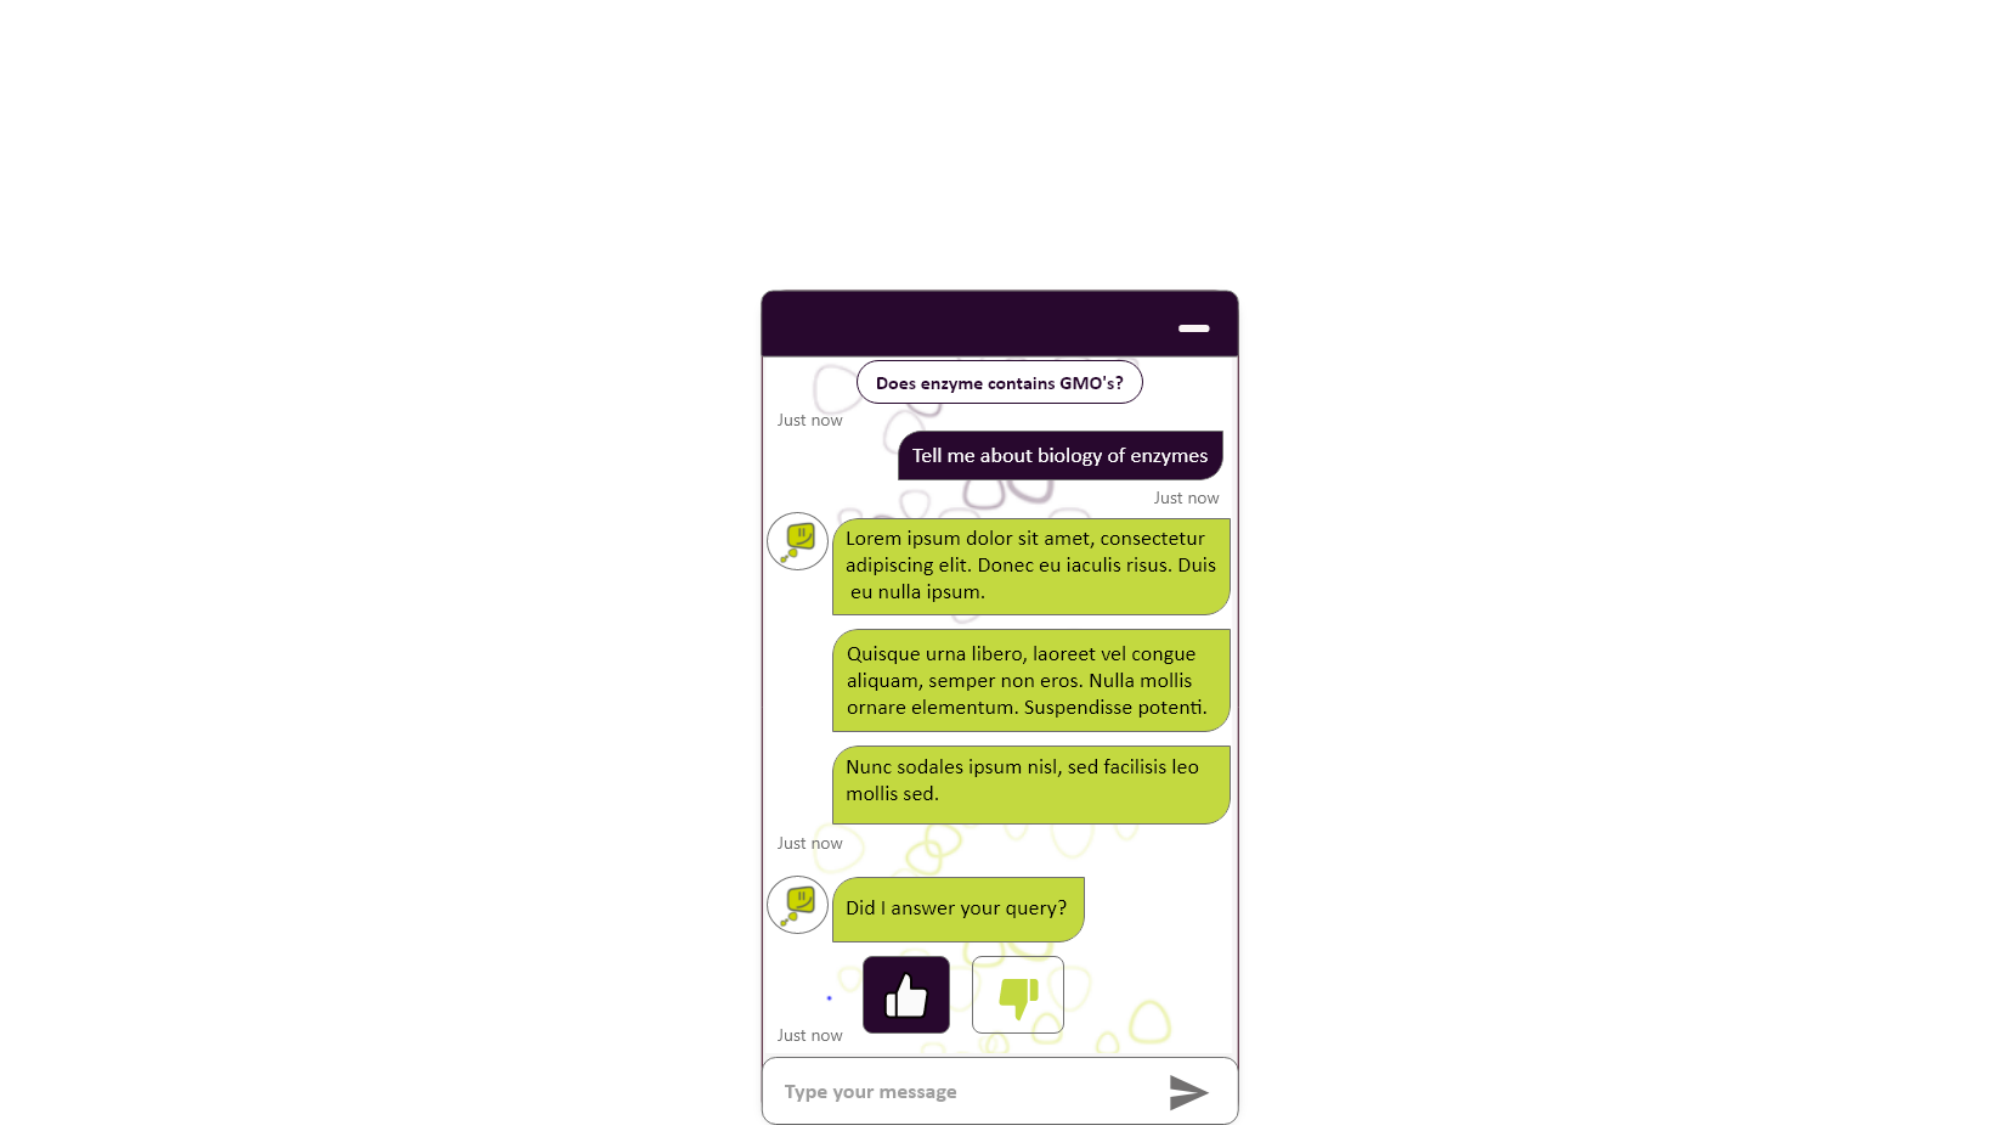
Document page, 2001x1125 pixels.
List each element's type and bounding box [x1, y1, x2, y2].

picture [739, 0, 1260, 1125]
